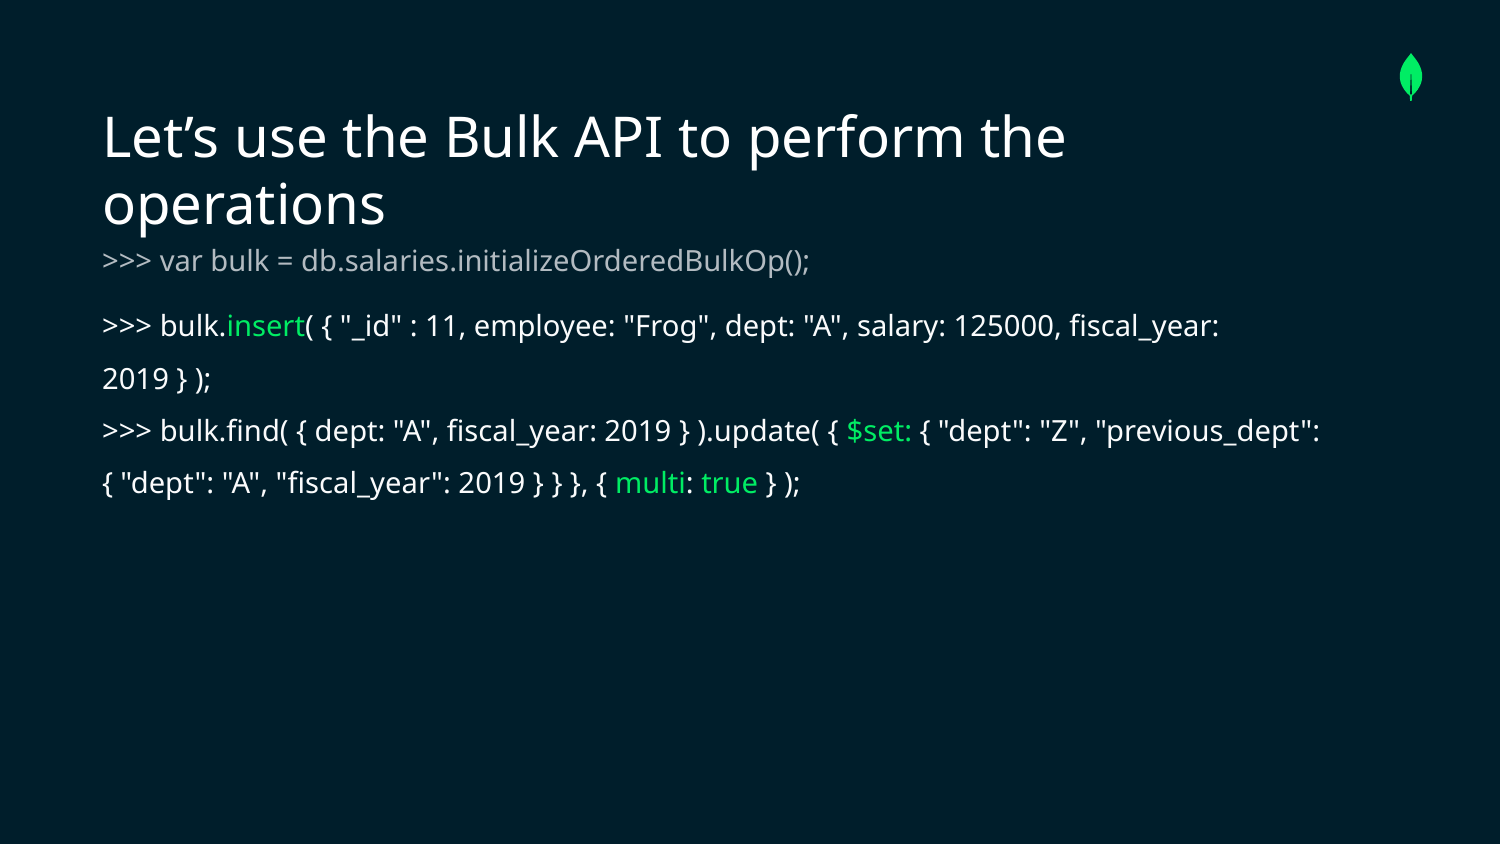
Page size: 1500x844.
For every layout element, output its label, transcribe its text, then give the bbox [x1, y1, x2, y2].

title Let’s use the Bulk API to perform the operations [102, 100, 1326, 177]
title >>> var bulk = db.salaries.initializeOrderedBulkOp(); >>> bulk.insert( { "_id" : 11, employee: "Frog", dept: "A", salary: 125000, fiscal_year: 2019 } ); >>> bulk.find( { dept: "A", fiscal_year: 2019 } ).update( { $set: { "dept": "Z", "previous_dept": { "dept": "A", "fiscal_year": 2019 } } }, { multi: true } ); [102, 232, 1326, 731]
